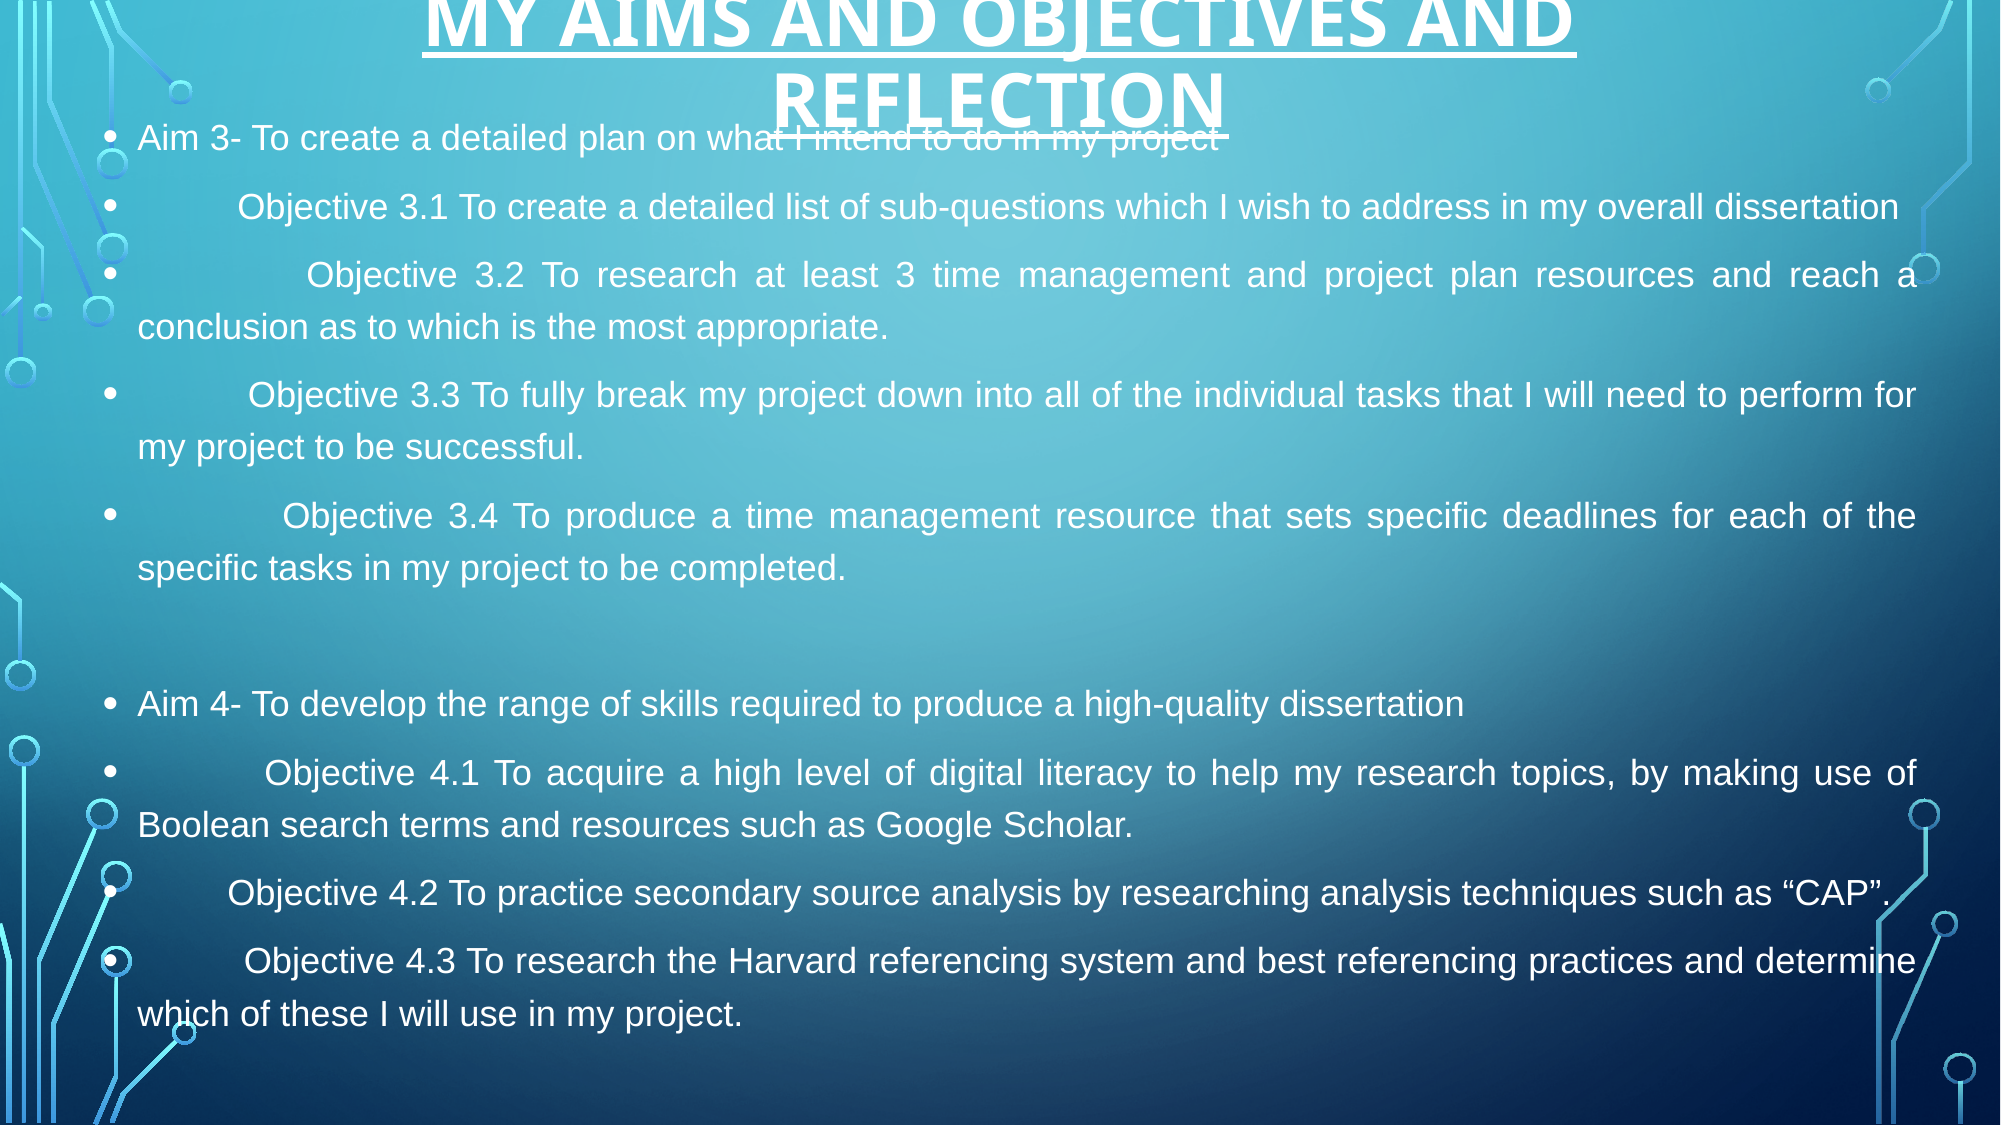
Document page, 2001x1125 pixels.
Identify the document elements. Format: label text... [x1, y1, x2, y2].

title My Aims And Objectives and Reflection [187, 5, 1813, 98]
list Aim 3- To create a detailed plan on what I intend to do in my project Objective 3.1 To create a detailed list of sub-questions which I wish to address in my overall dissertation Objective 3.2 To research at least 3 time management and project plan resources and reach a conclusion as to which is the most appropriate. Objective 3.3 To fully break my project down into all of the individual tasks that I will need to perform for my project to be successful. Objective 3.4 To produce a time management resource that sets specific deadlines for each of the specific tasks in my project to be completed. Aim 4- To develop the range of skills required to produce a high-quality dissertation Objective 4.1 To acquire a high level of digital literacy to help my research topics, by making use of Boolean search terms and resources such as Google Scholar. Objective 4.2 To practice secondary source analysis by researching analysis techniques such as “CAP”. Objective 4.3 To research the Harvard referencing system and best referencing practices and determine which of these I will use in my project. [87, 98, 1935, 1119]
